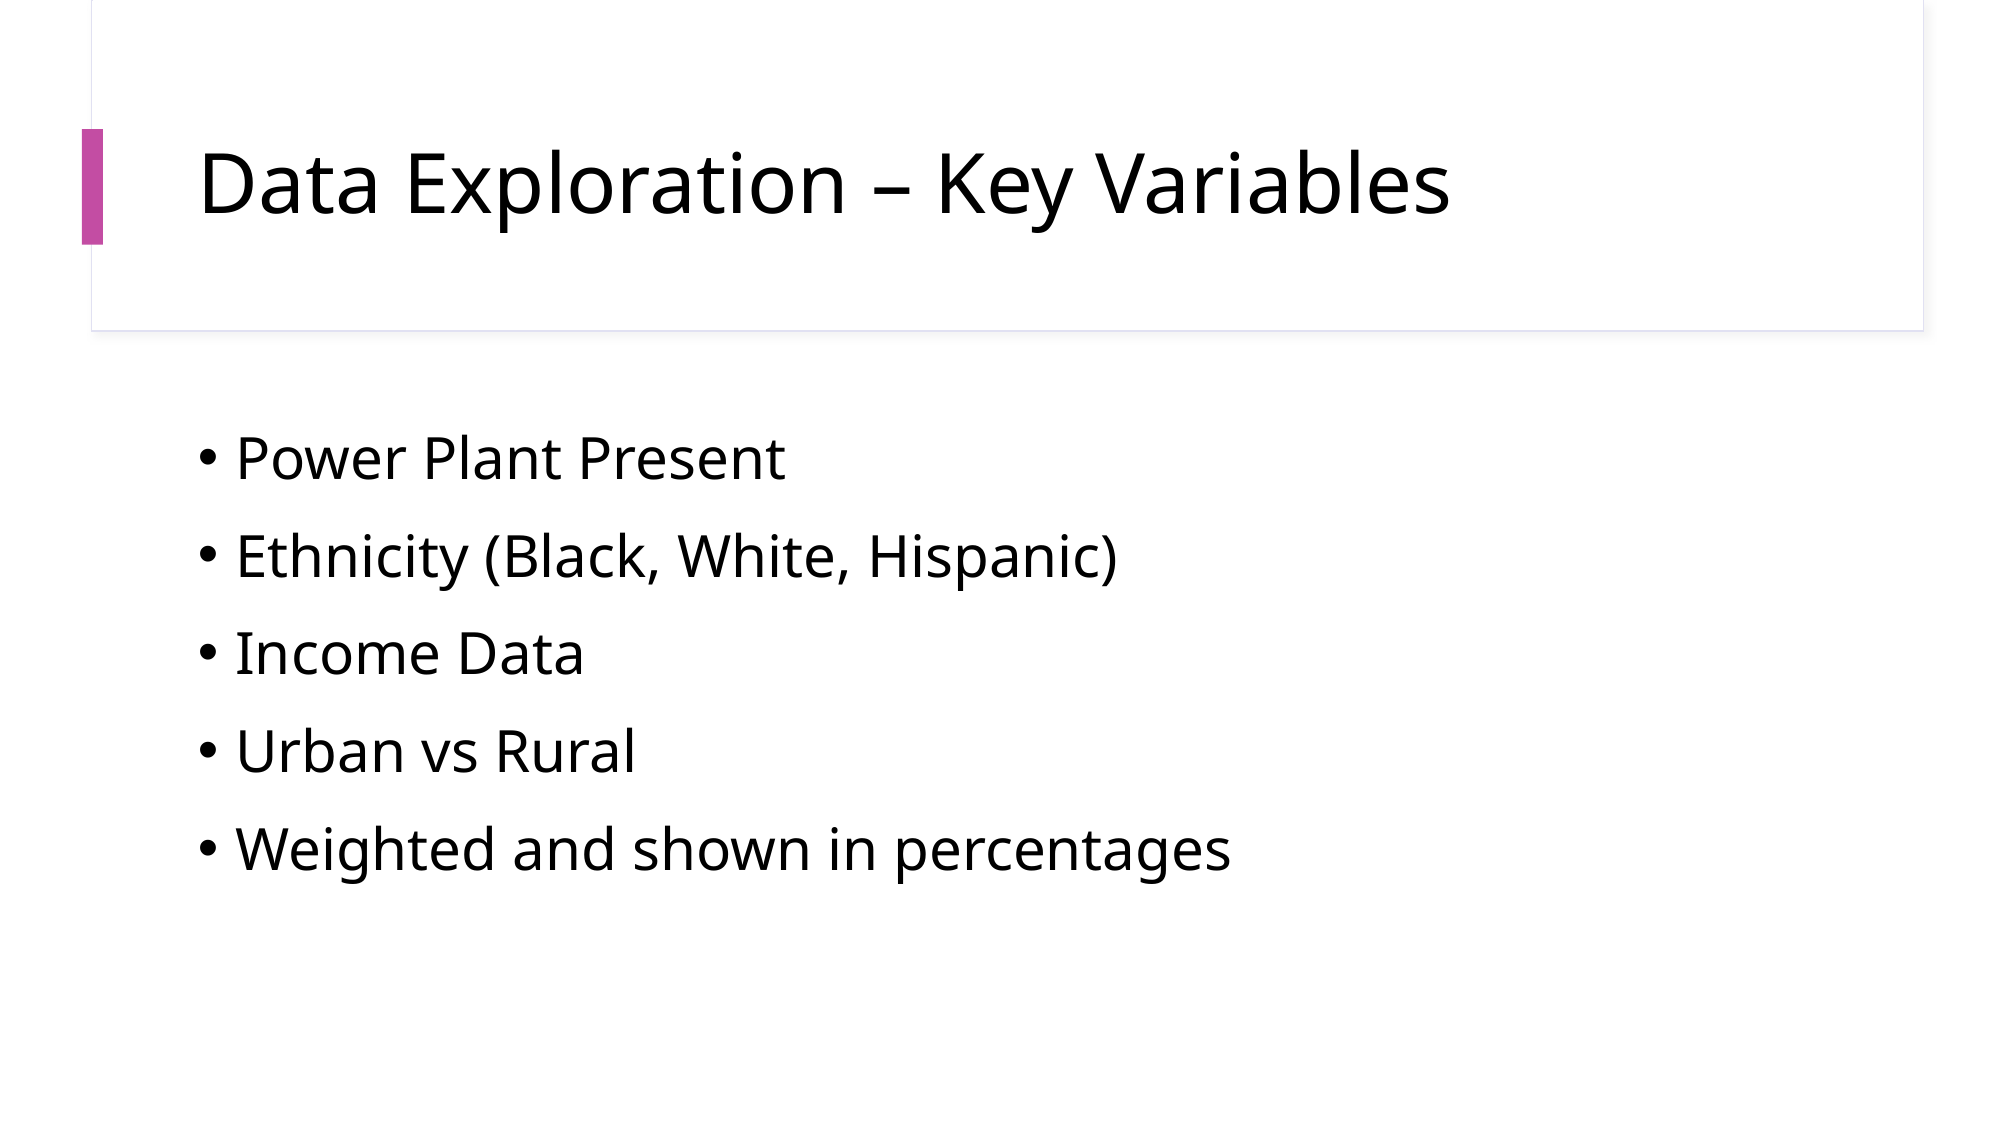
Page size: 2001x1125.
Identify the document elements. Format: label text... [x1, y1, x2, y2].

title Data Exploration – Key Variables [183, 90, 1851, 284]
list Power Plant Present Ethnicity (Black, White, Hispanic) Income Data Urban vs Rural Weighted and shown in percentages [183, 406, 1851, 1013]
